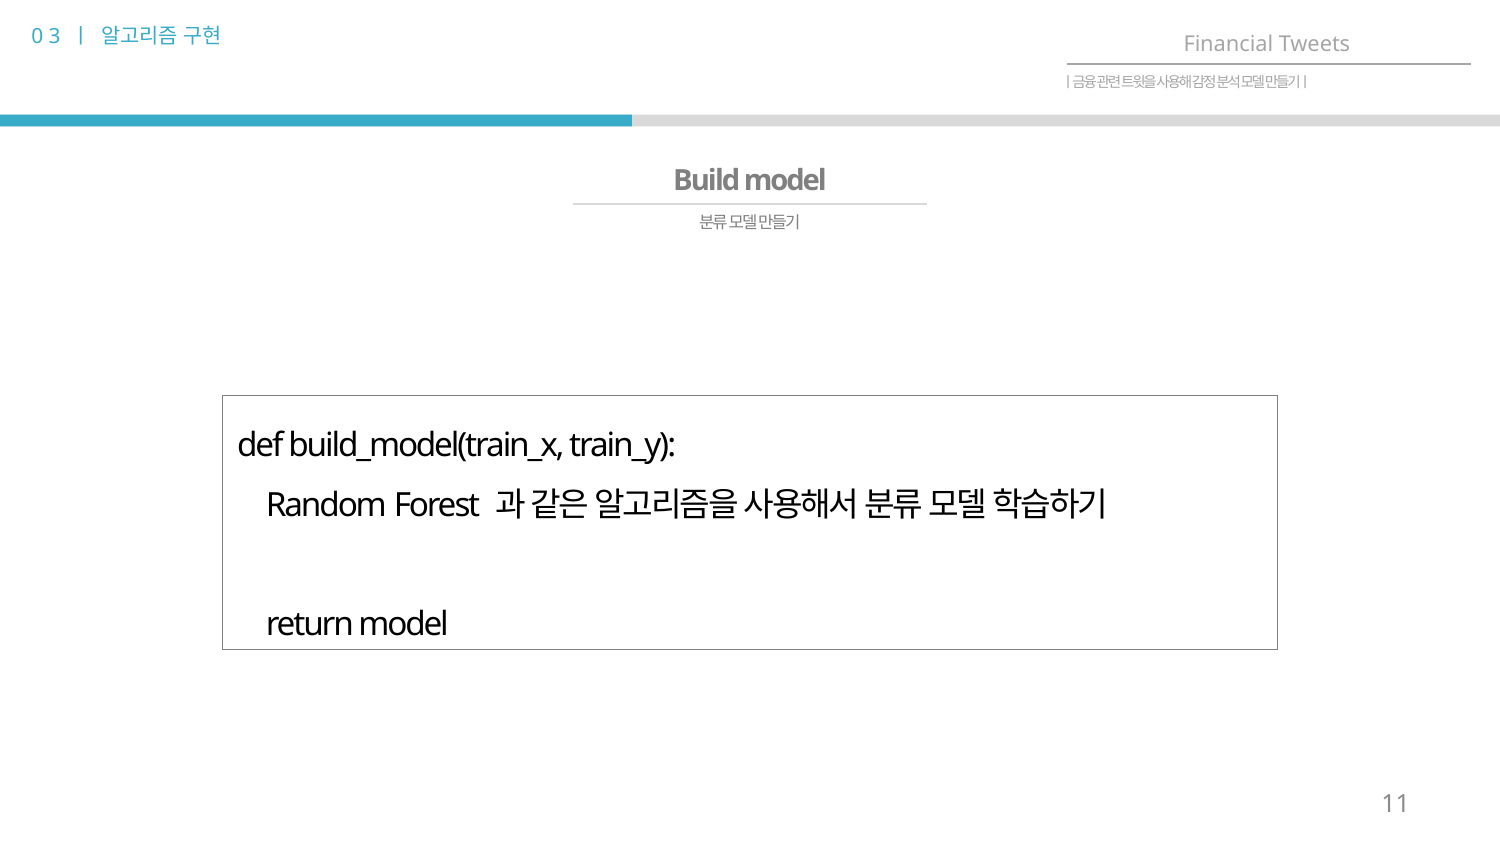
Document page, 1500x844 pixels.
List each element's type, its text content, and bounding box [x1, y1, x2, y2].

text_box 분류 모델 만들기 [397, 204, 1103, 240]
text_box def build_model(train_x, train_y): Random Forest 과 같은 알고리즘을 사용해서 분류 모델 학습하기 return model [222, 395, 1278, 650]
text_box [634, 113, 1500, 129]
slide_number 11 [1074, 782, 1425, 827]
text_box 0 3 ㅣ 알고리즘 구현 [16, 15, 361, 55]
text_box Build model [600, 154, 900, 203]
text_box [1046, 22, 1495, 99]
text_box [0, 113, 634, 129]
